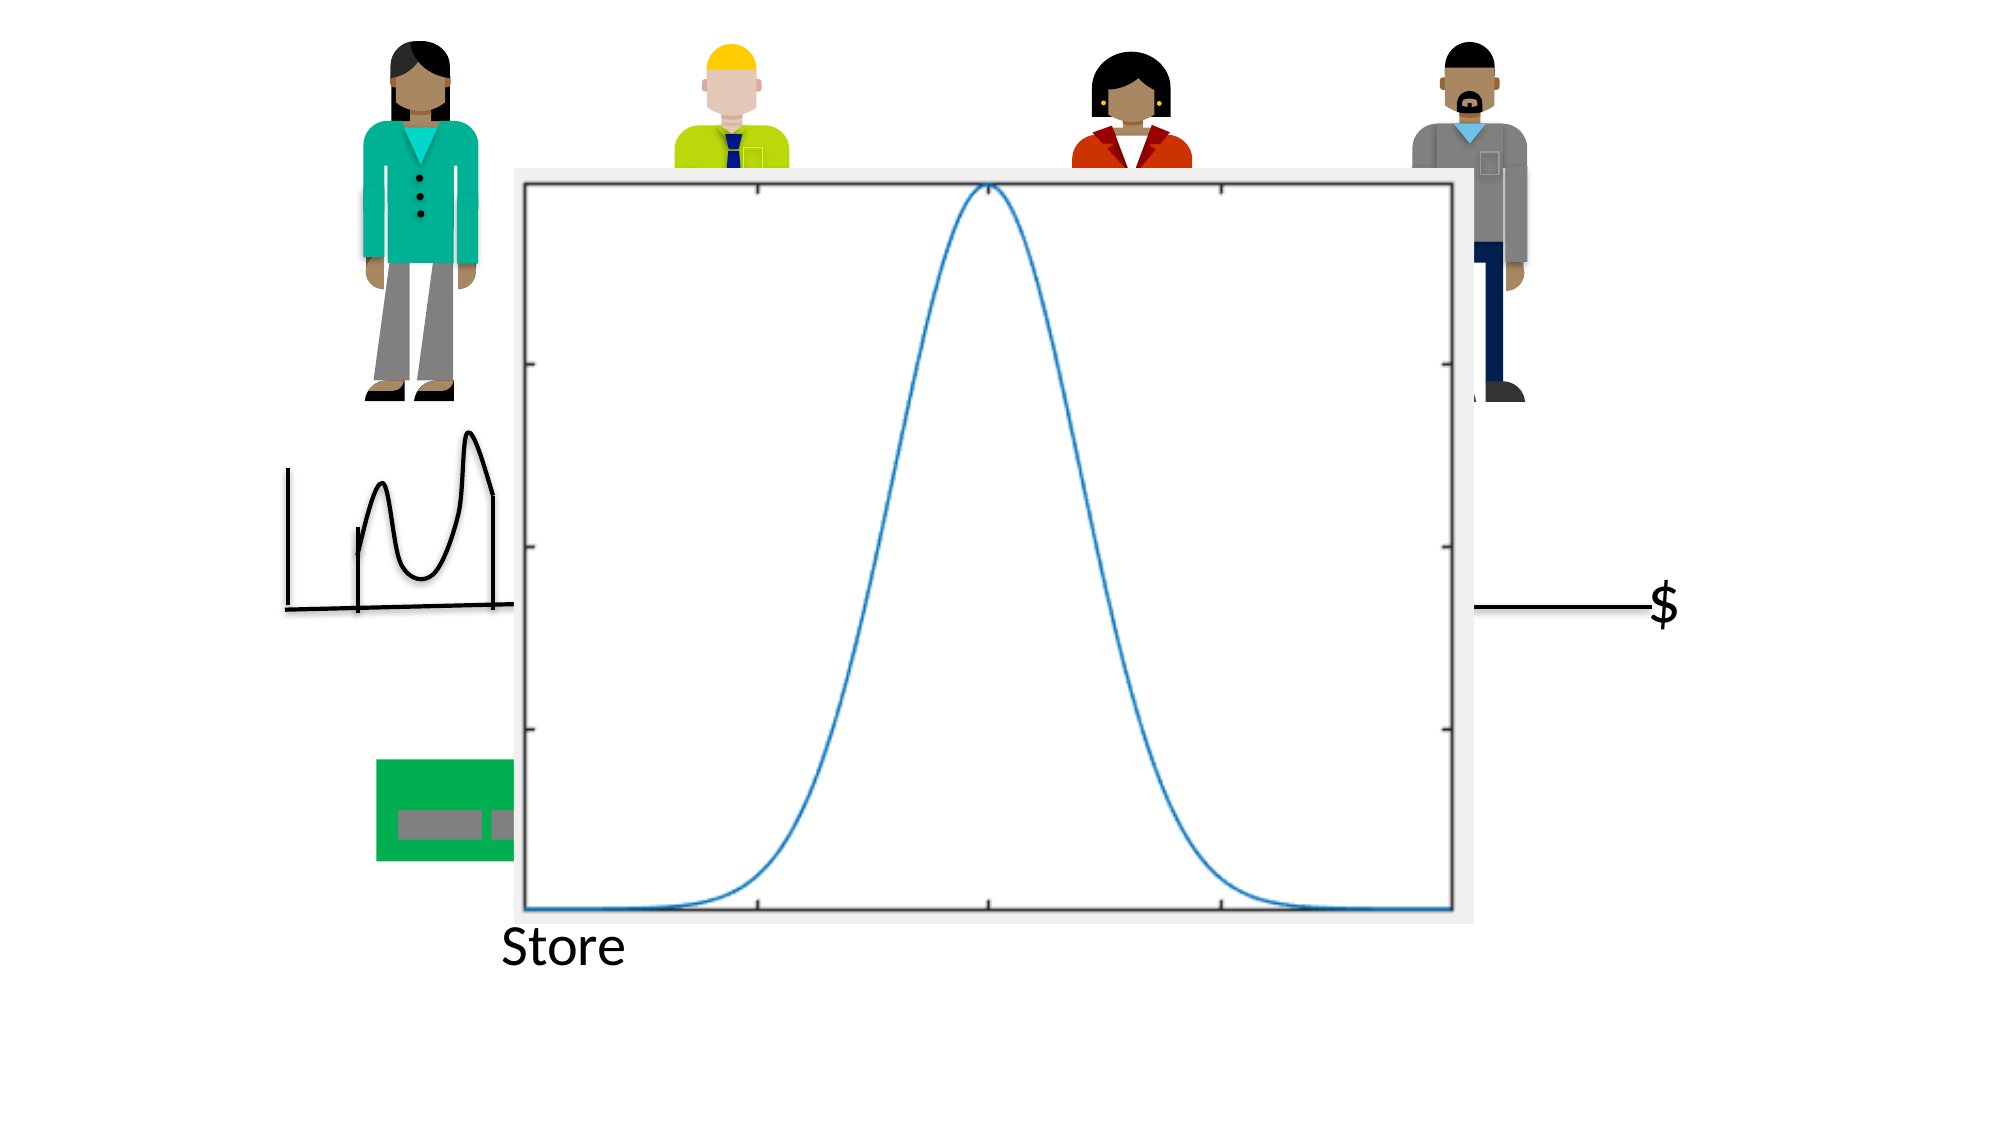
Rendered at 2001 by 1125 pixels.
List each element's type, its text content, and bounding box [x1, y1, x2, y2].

text_box $ [1632, 548, 1696, 644]
picture [513, 167, 1475, 924]
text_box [498, 604, 508, 610]
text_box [1062, 51, 1202, 166]
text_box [290, 604, 353, 610]
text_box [674, 43, 790, 166]
text_box Store [486, 900, 642, 985]
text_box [362, 604, 488, 610]
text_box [376, 723, 508, 862]
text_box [1412, 41, 1528, 403]
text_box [353, 40, 487, 402]
text_box [360, 430, 496, 582]
